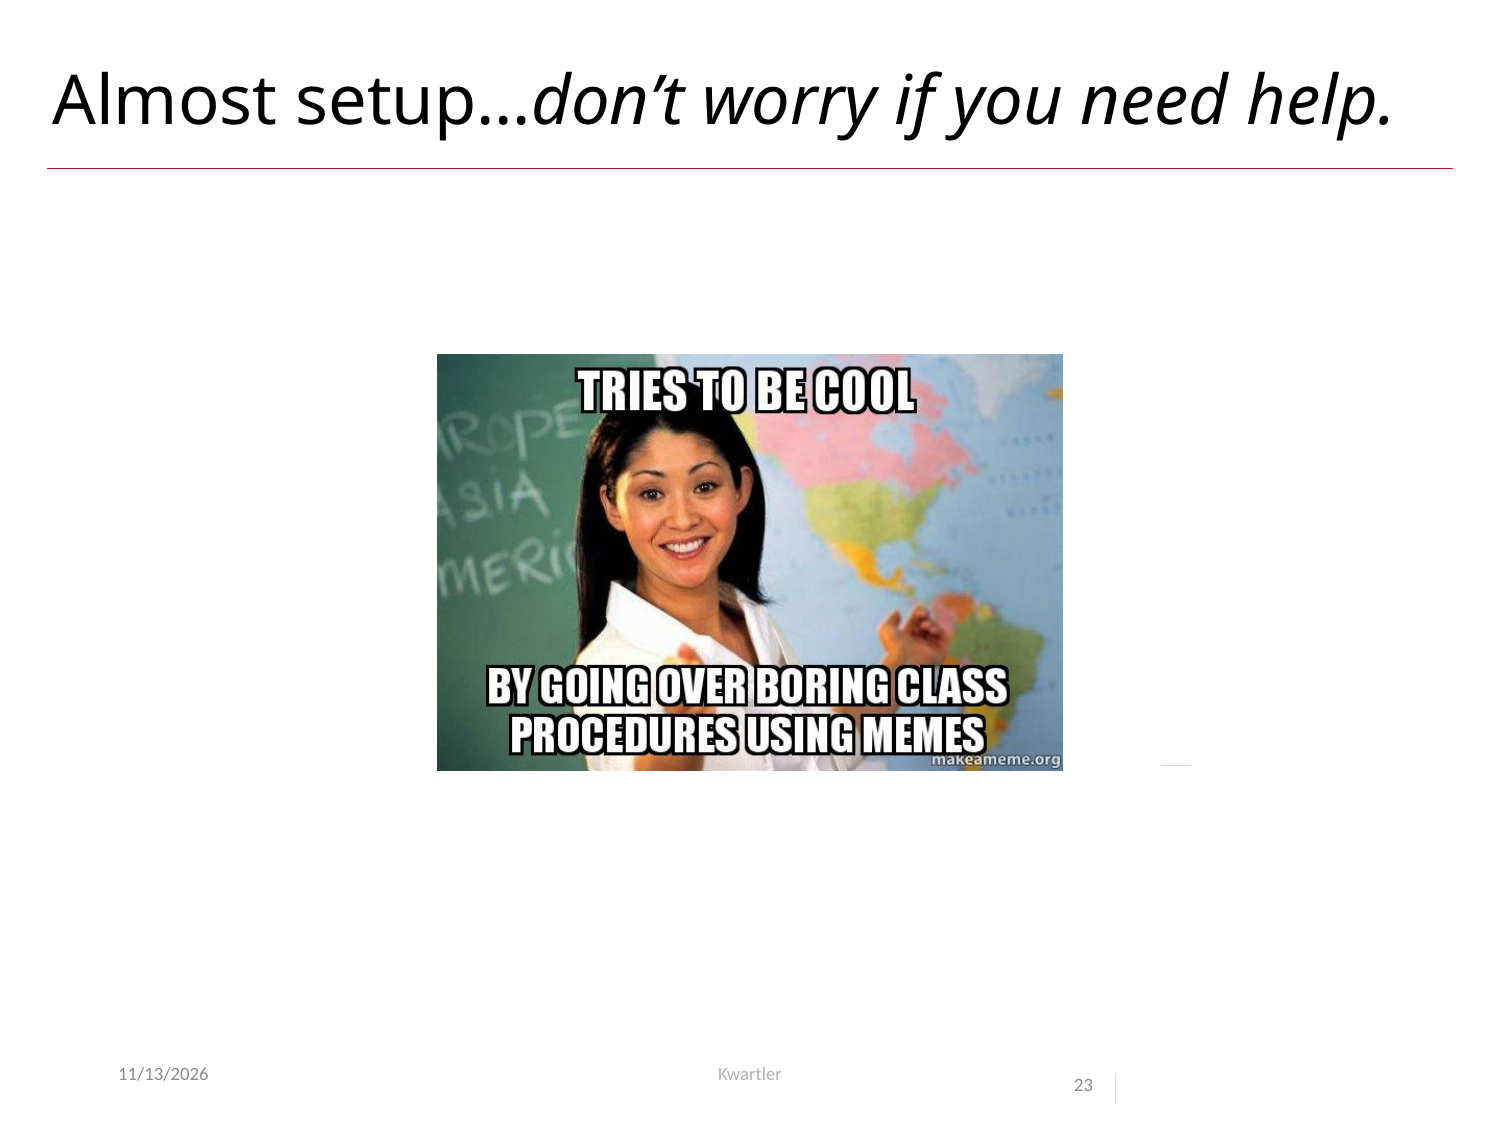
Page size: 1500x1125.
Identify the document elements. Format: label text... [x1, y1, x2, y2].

slide_number 23 [1059, 1042, 1200, 1103]
footer Kwartler [496, 1042, 1004, 1103]
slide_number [103, 1042, 441, 1103]
picture [437, 354, 1063, 771]
title Almost setup…don’t worry if you need help. [37, 57, 1435, 155]
